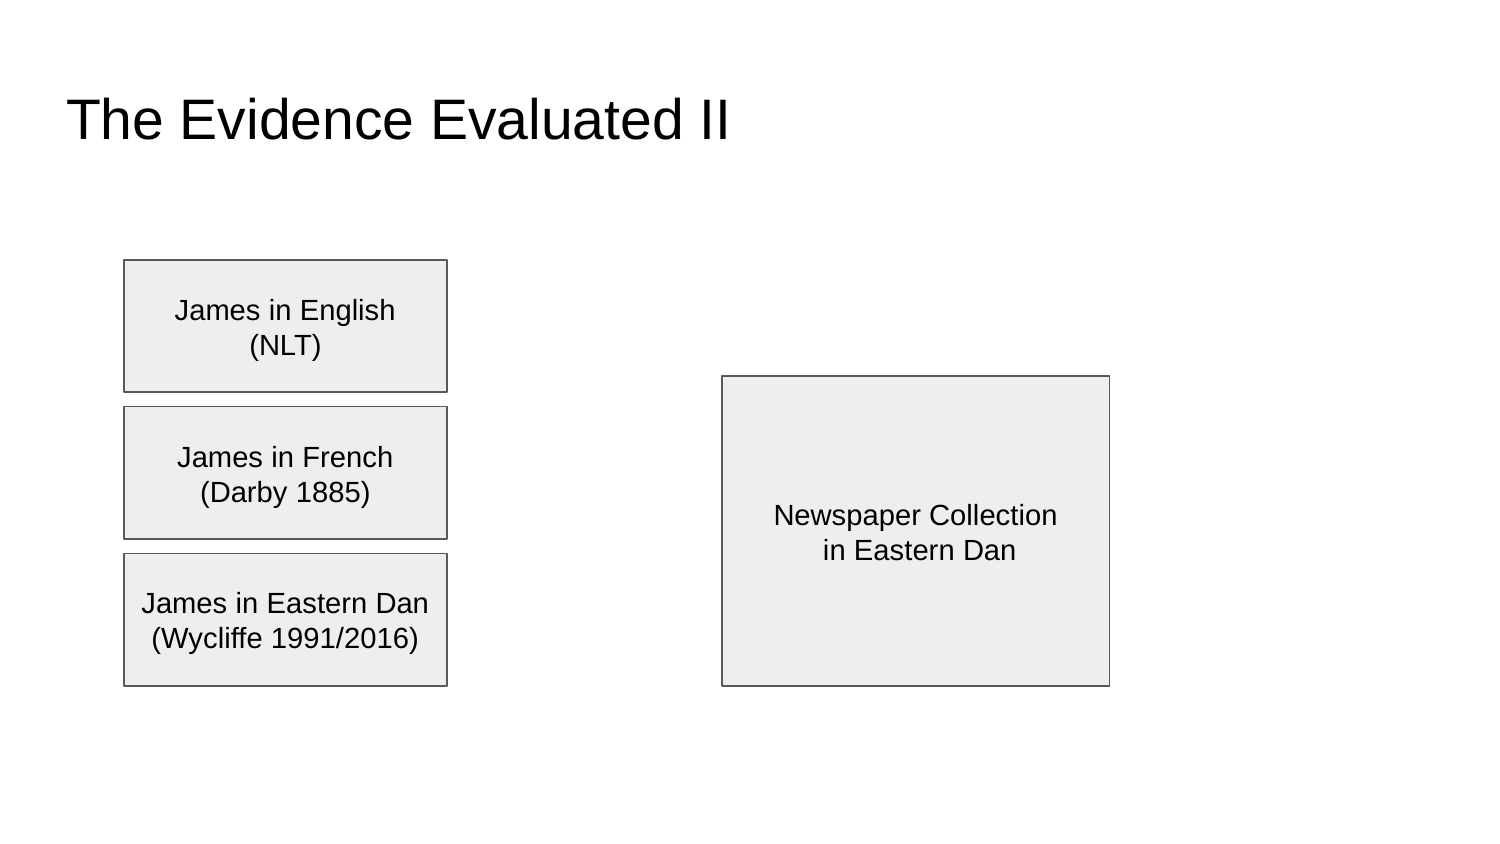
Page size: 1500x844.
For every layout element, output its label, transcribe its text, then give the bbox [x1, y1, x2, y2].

title The Evidence Evaluated II [51, 72, 1449, 167]
text_box James in Eastern Dan (Wycliffe 1991/2016) [123, 553, 447, 686]
text_box James in French (Darby 1885) [123, 406, 447, 539]
text_box Newspaper Collection in Eastern Dan [722, 376, 1110, 686]
text_box James in English (NLT) [123, 259, 447, 393]
